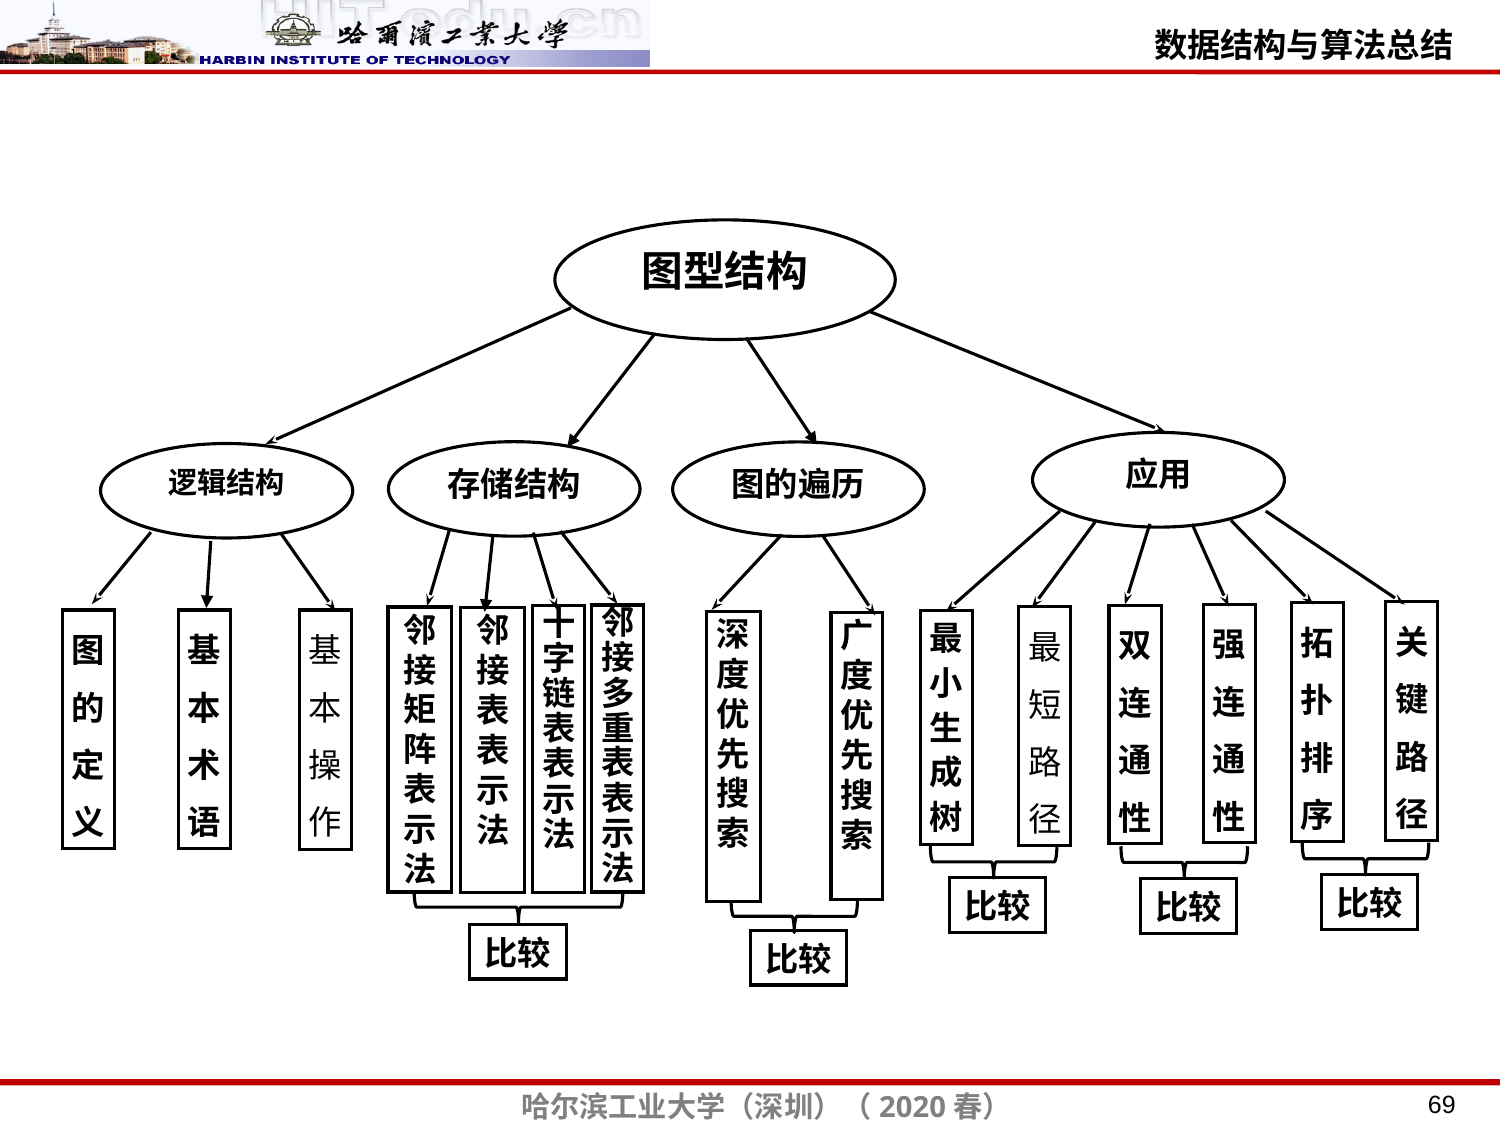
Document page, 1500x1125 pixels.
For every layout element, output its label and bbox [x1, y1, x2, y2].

text_box [61, 219, 1439, 988]
picture [0, 0, 650, 67]
